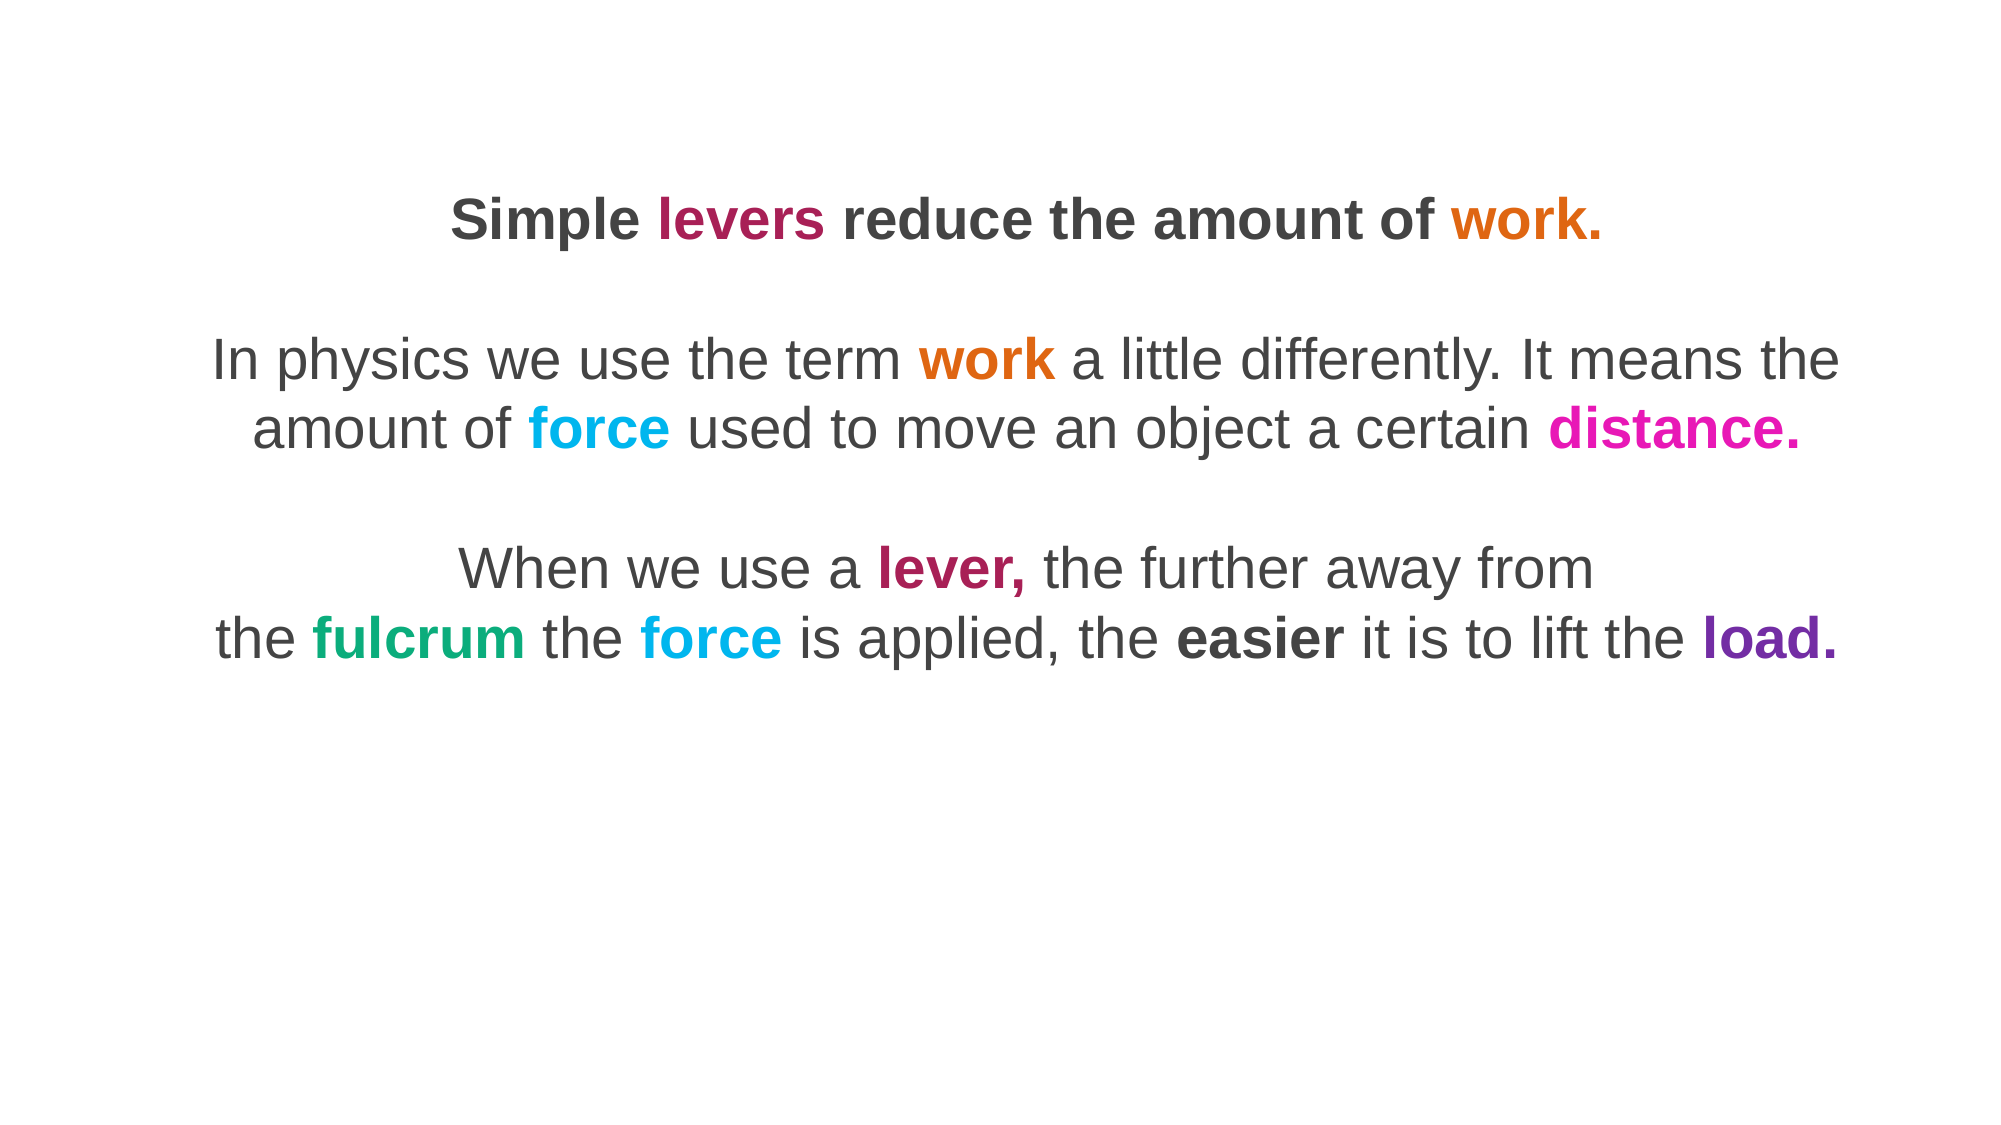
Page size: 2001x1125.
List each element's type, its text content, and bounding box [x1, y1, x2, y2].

text_box Simple levers reduce the amount of work. In physics we use the term work a little differently. It means the amount of force used to move an object a certain distance. When we use a lever, the further away from the fulcrum the force is applied, the easier it is to lift the load. [125, 173, 1930, 678]
